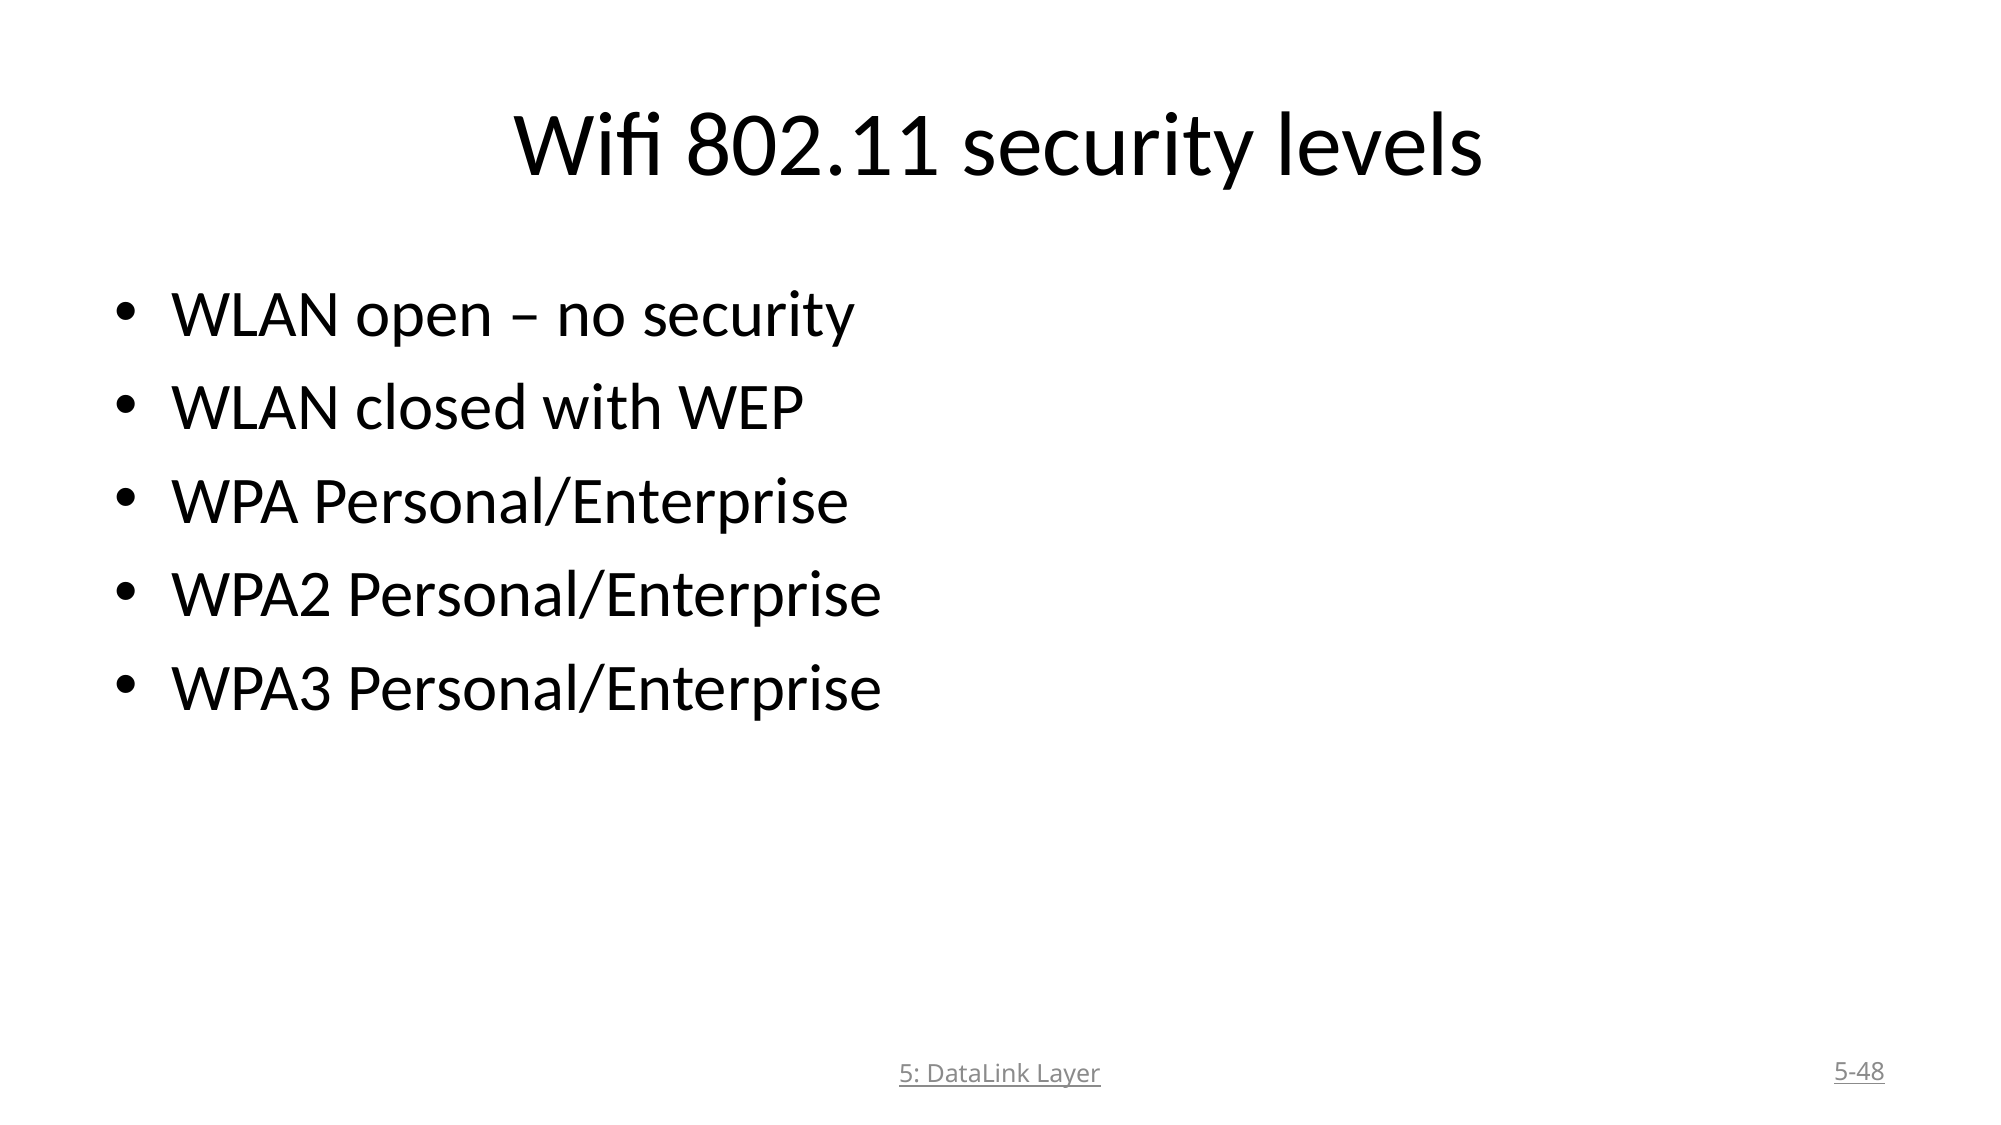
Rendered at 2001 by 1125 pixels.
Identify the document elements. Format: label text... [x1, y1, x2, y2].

slide_number 5-48 [1433, 1042, 1900, 1103]
list WLAN open – no security WLAN closed with WEP WPA Personal/Enterprise WPA2 Personal/Enterprise WPA3 Personal/Enterprise [99, 262, 1900, 1005]
title Wifi 802.11 security levels [99, 45, 1900, 233]
footer 5: DataLink Layer [683, 1042, 1317, 1103]
